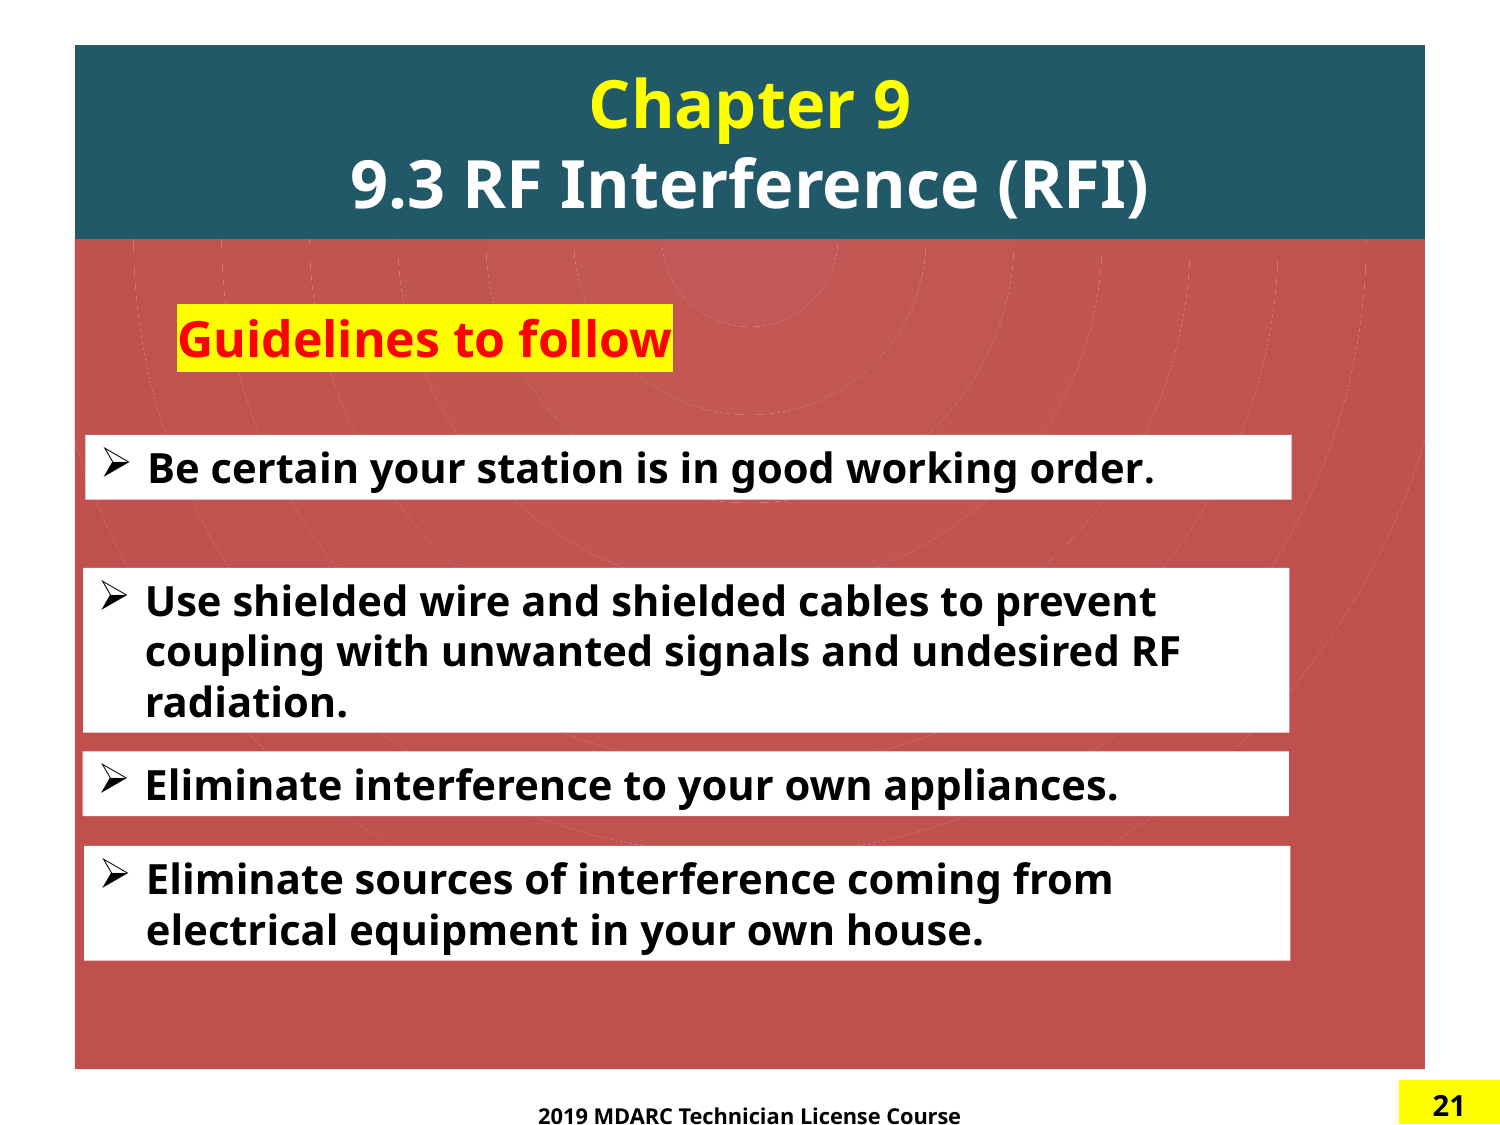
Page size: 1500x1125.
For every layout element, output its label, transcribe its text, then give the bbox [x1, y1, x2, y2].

text_box 21 [1398, 1080, 1500, 1124]
text_box Use shielded wire and shielded cables to prevent coupling with unwanted signals and undesired RF radiation. [83, 567, 1290, 733]
text_box [74, 238, 1425, 1070]
text_box Eliminate sources of interference coming from electrical equipment in your own house. [84, 845, 1291, 961]
text_box Eliminate interference to your own appliances. [82, 751, 1289, 817]
text_box Guidelines to follow [75, 300, 775, 375]
text_box Be certain your station is in good working order. [85, 434, 1292, 500]
title Chapter 9 9.3 RF Interference (RFI) [75, 45, 1425, 239]
text_box 2019 MDARC Technician License Course [442, 1094, 1058, 1125]
